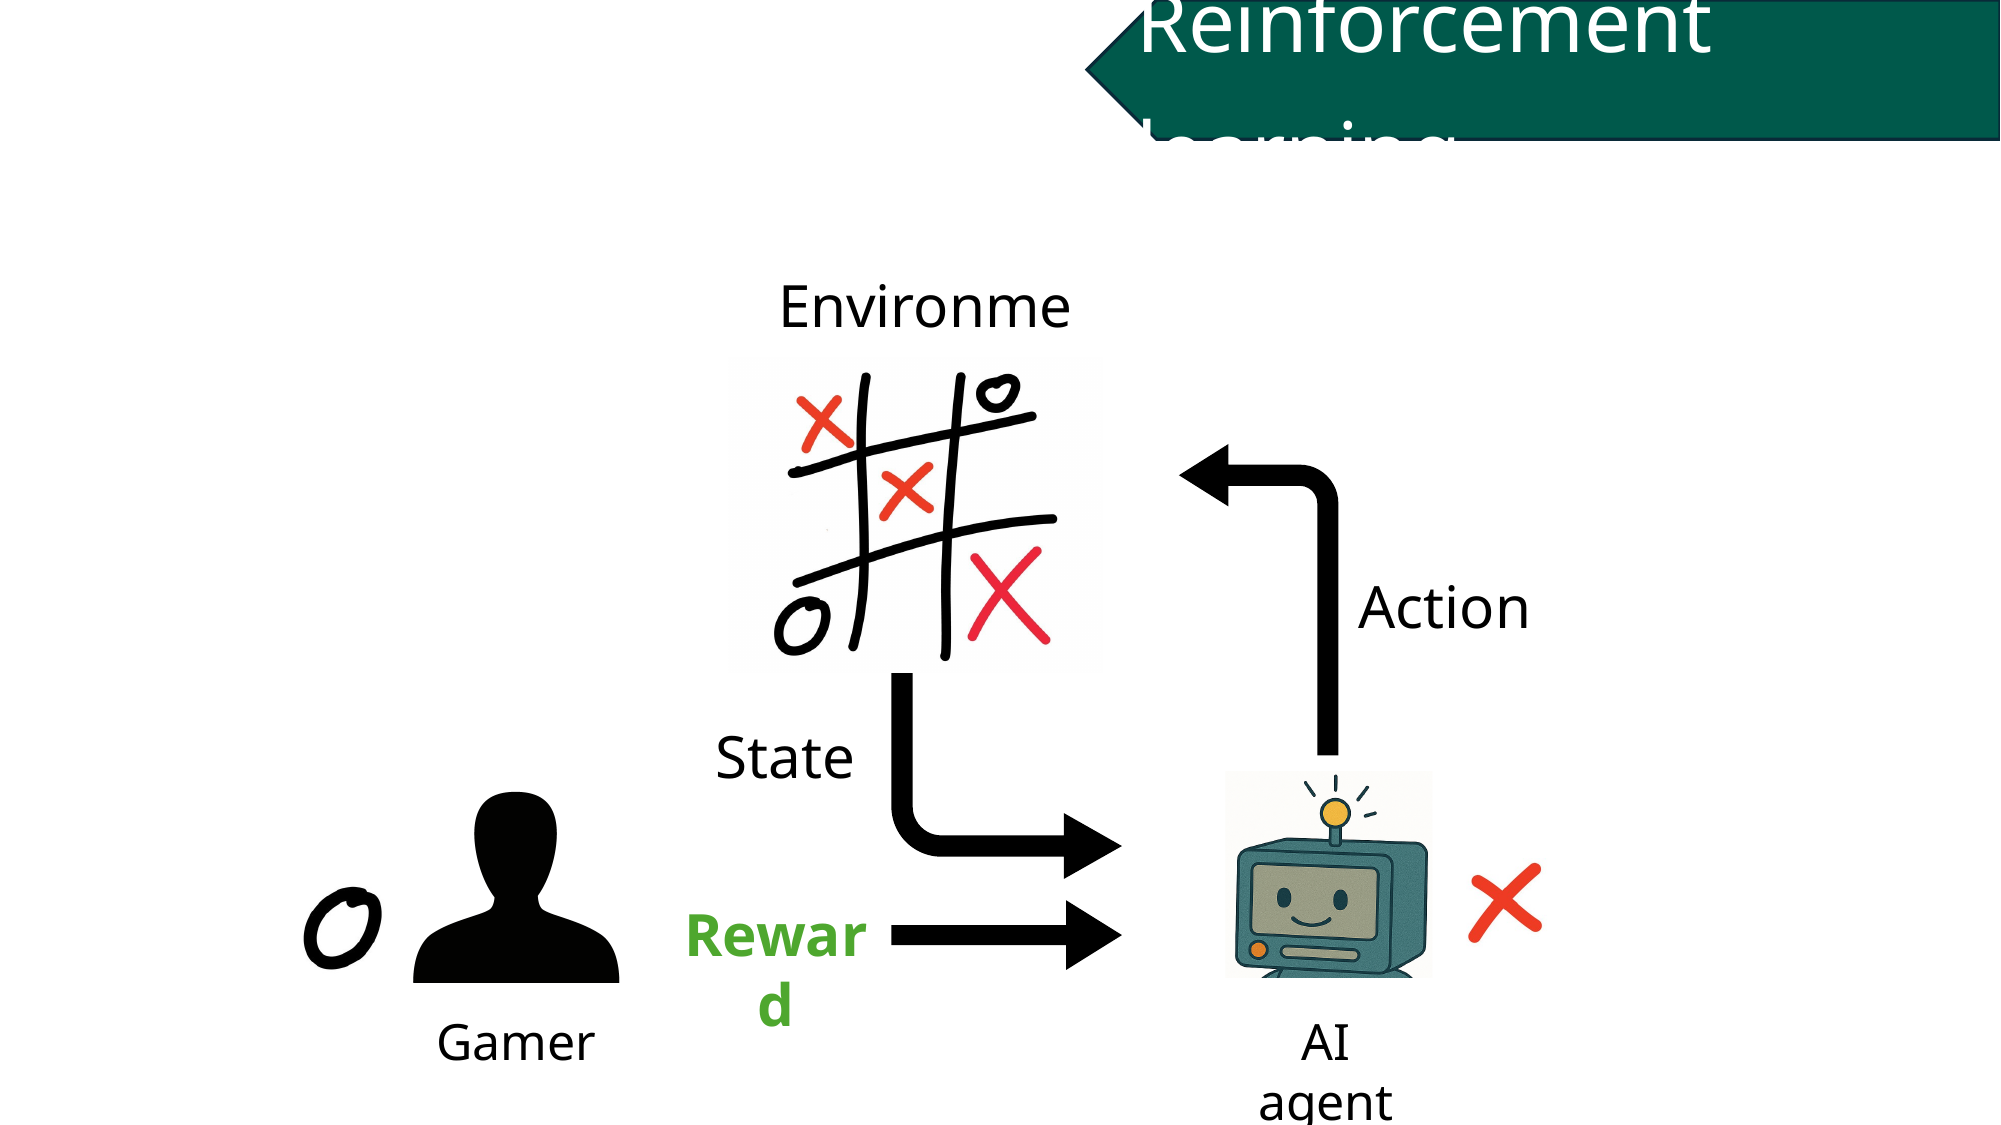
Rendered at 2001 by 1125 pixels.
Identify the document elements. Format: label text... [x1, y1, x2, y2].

picture [1224, 770, 1434, 979]
text_box State [678, 712, 892, 798]
text_box Gamer [409, 1016, 623, 1078]
text_box [889, 673, 1126, 882]
text_box Environment [748, 262, 1103, 357]
picture [296, 759, 645, 1016]
picture [727, 357, 1103, 673]
text_box Reinforcement learning [1084, 0, 2000, 141]
text_box Reward [659, 890, 892, 1046]
text_box AI agent [1219, 1002, 1433, 1125]
text_box Action [1338, 562, 1552, 648]
text_box [1175, 441, 1340, 758]
text_box [889, 897, 1125, 973]
picture [1458, 858, 1553, 949]
